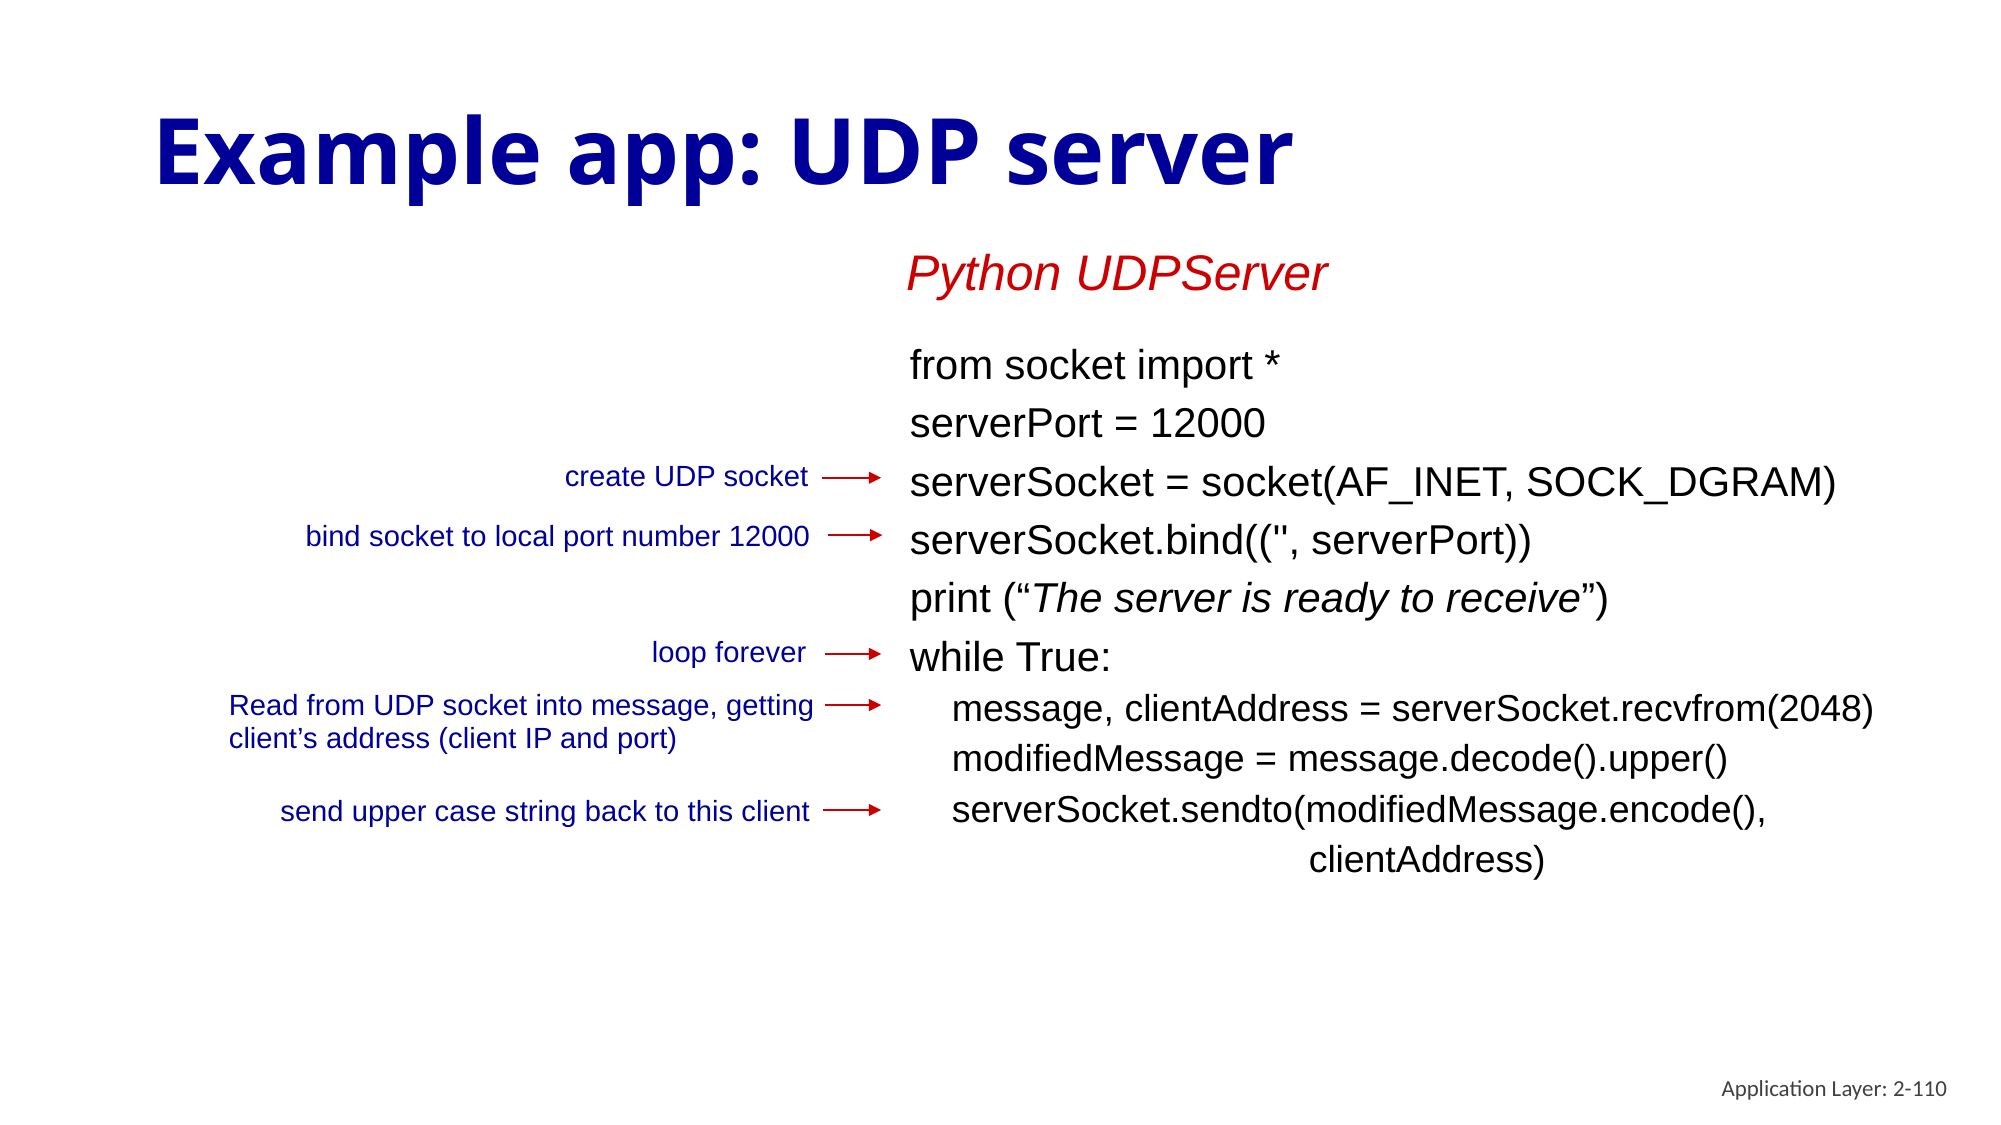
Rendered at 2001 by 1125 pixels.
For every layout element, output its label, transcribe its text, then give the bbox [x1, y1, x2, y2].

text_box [549, 450, 970, 501]
text_box from socket import * serverPort = 12000 serverSocket = socket(AF_INET, SOCK_DGRAM) serverSocket.bind(('', serverPort)) print (“The server is ready to receive”) while True: message, clientAddress = serverSocket.recvfrom(2048) modifiedMessage = message.decode().upper() serverSocket.sendto(modifiedMessage.encode(), clientAddress) [895, 321, 1890, 887]
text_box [290, 509, 883, 561]
slide_number Application Layer: 2-110 [1512, 1056, 1963, 1117]
text_box Python UDPServer [891, 233, 1343, 309]
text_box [265, 784, 896, 836]
title Example app: UDP server [137, 74, 1863, 221]
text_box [213, 680, 882, 763]
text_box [637, 627, 882, 677]
